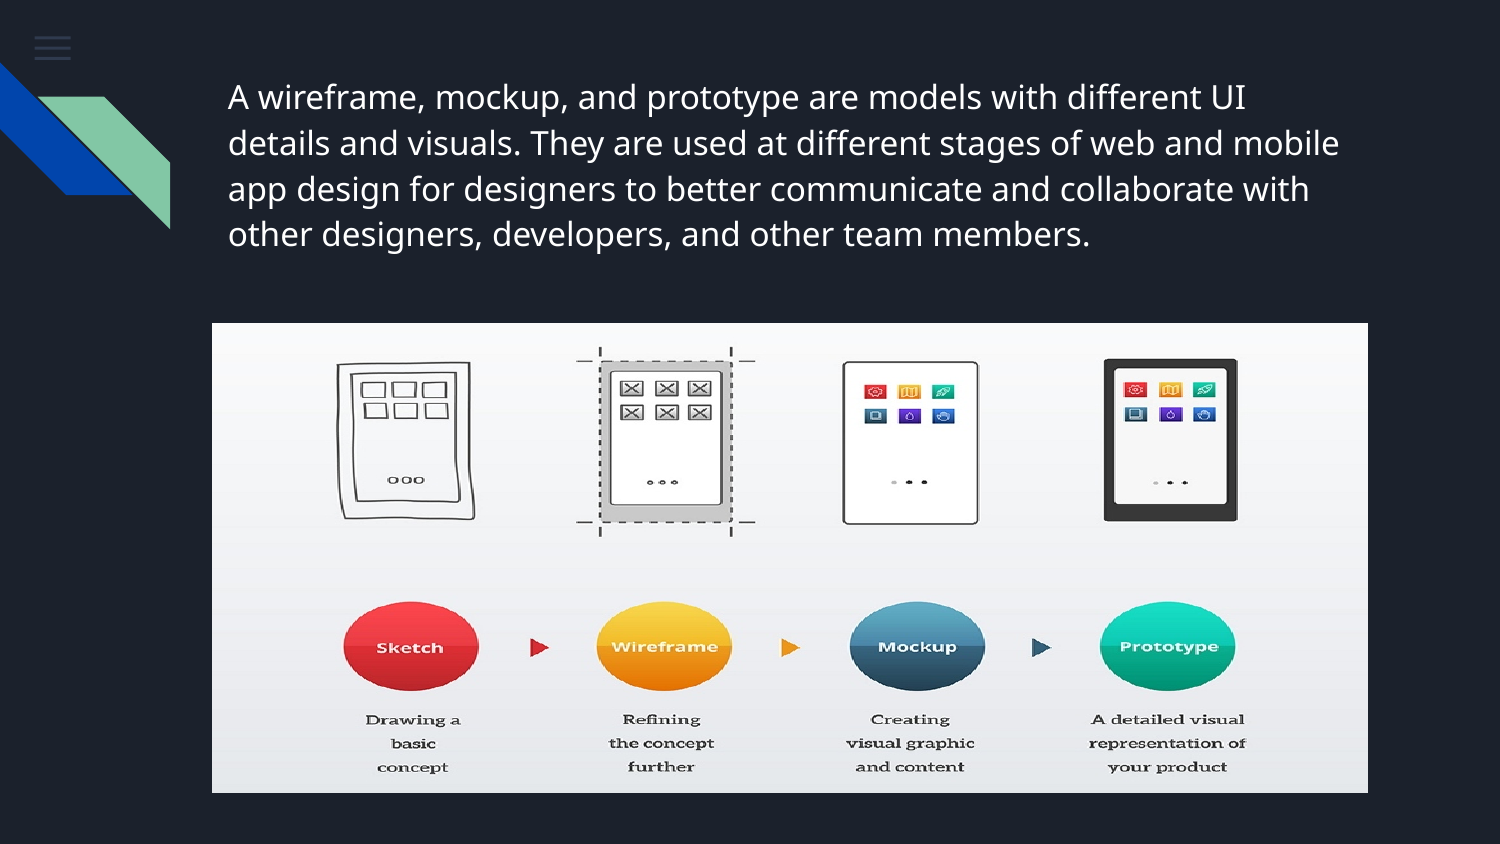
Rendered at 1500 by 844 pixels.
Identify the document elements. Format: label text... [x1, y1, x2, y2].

list A wireframe, mockup, and prototype are models with different UI details and visuals. They are used at different stages of web and mobile app design for designers to better communicate and collaborate with other designers, developers, and other team members. [212, 54, 1368, 309]
picture [212, 323, 1368, 794]
